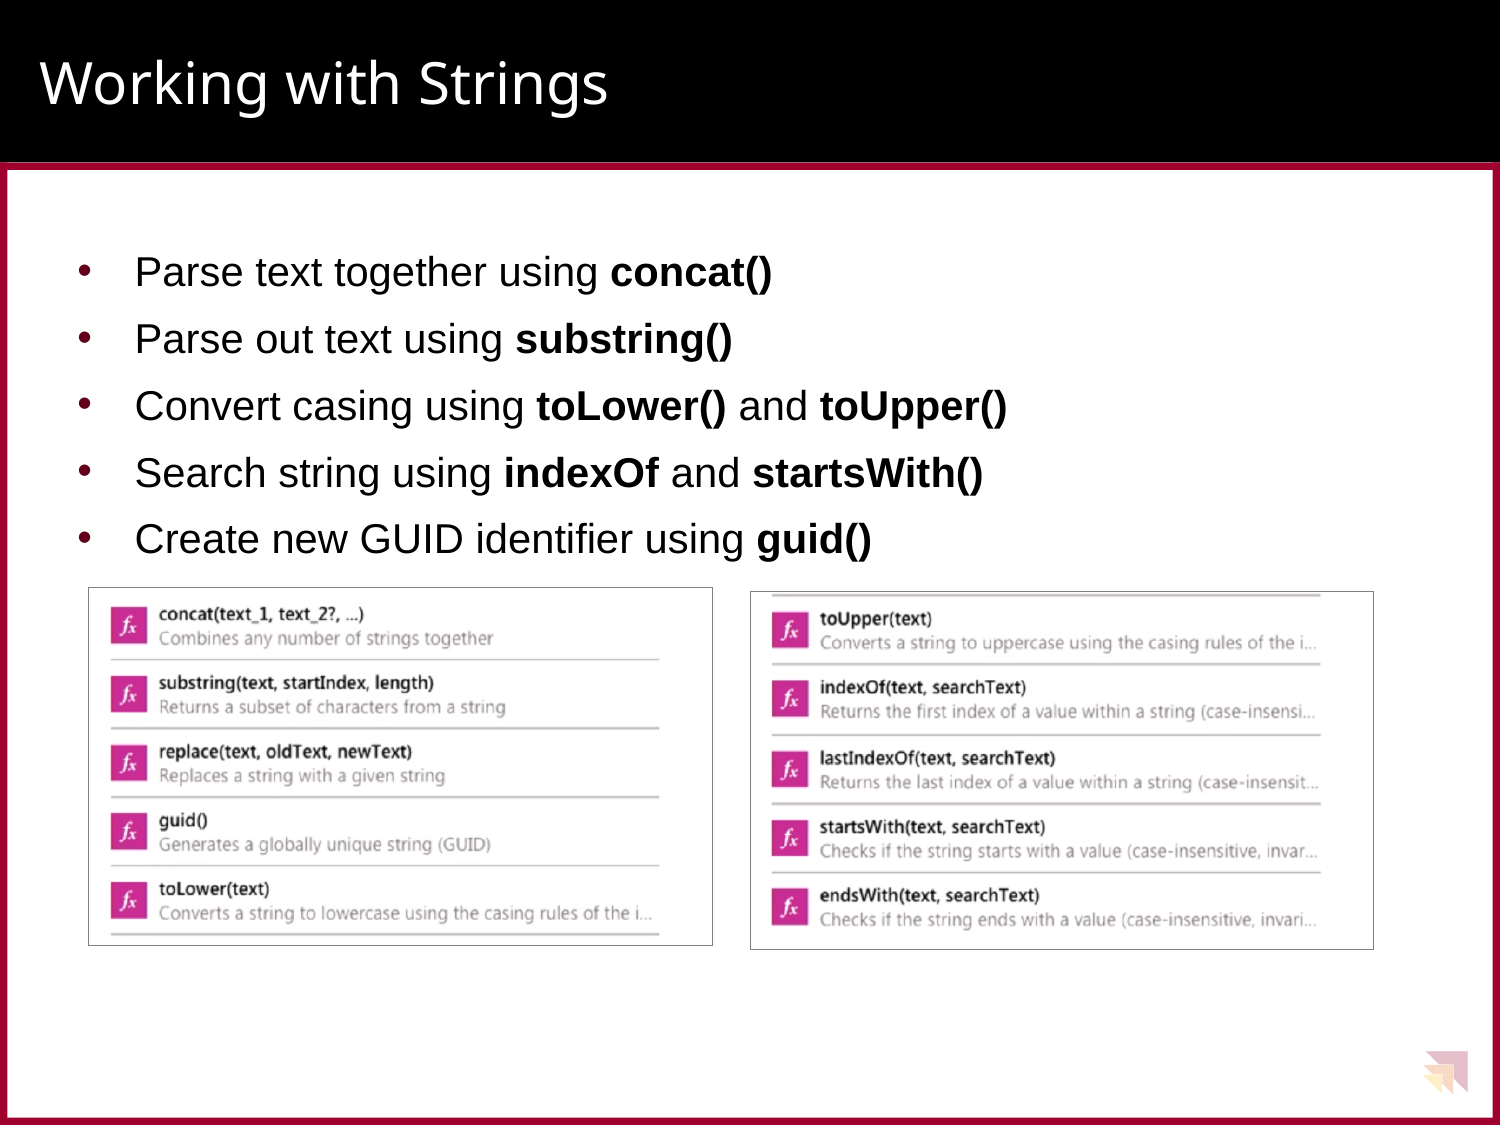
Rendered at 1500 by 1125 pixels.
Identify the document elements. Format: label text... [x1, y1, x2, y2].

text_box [88, 587, 1375, 950]
title Working with Strings [24, 12, 1438, 150]
list Parse text together using concat() Parse out text using substring() Convert casing using toLower() and toUpper() Search string using indexOf and startsWith() Create new GUID identifier using guid() [62, 237, 1438, 1088]
